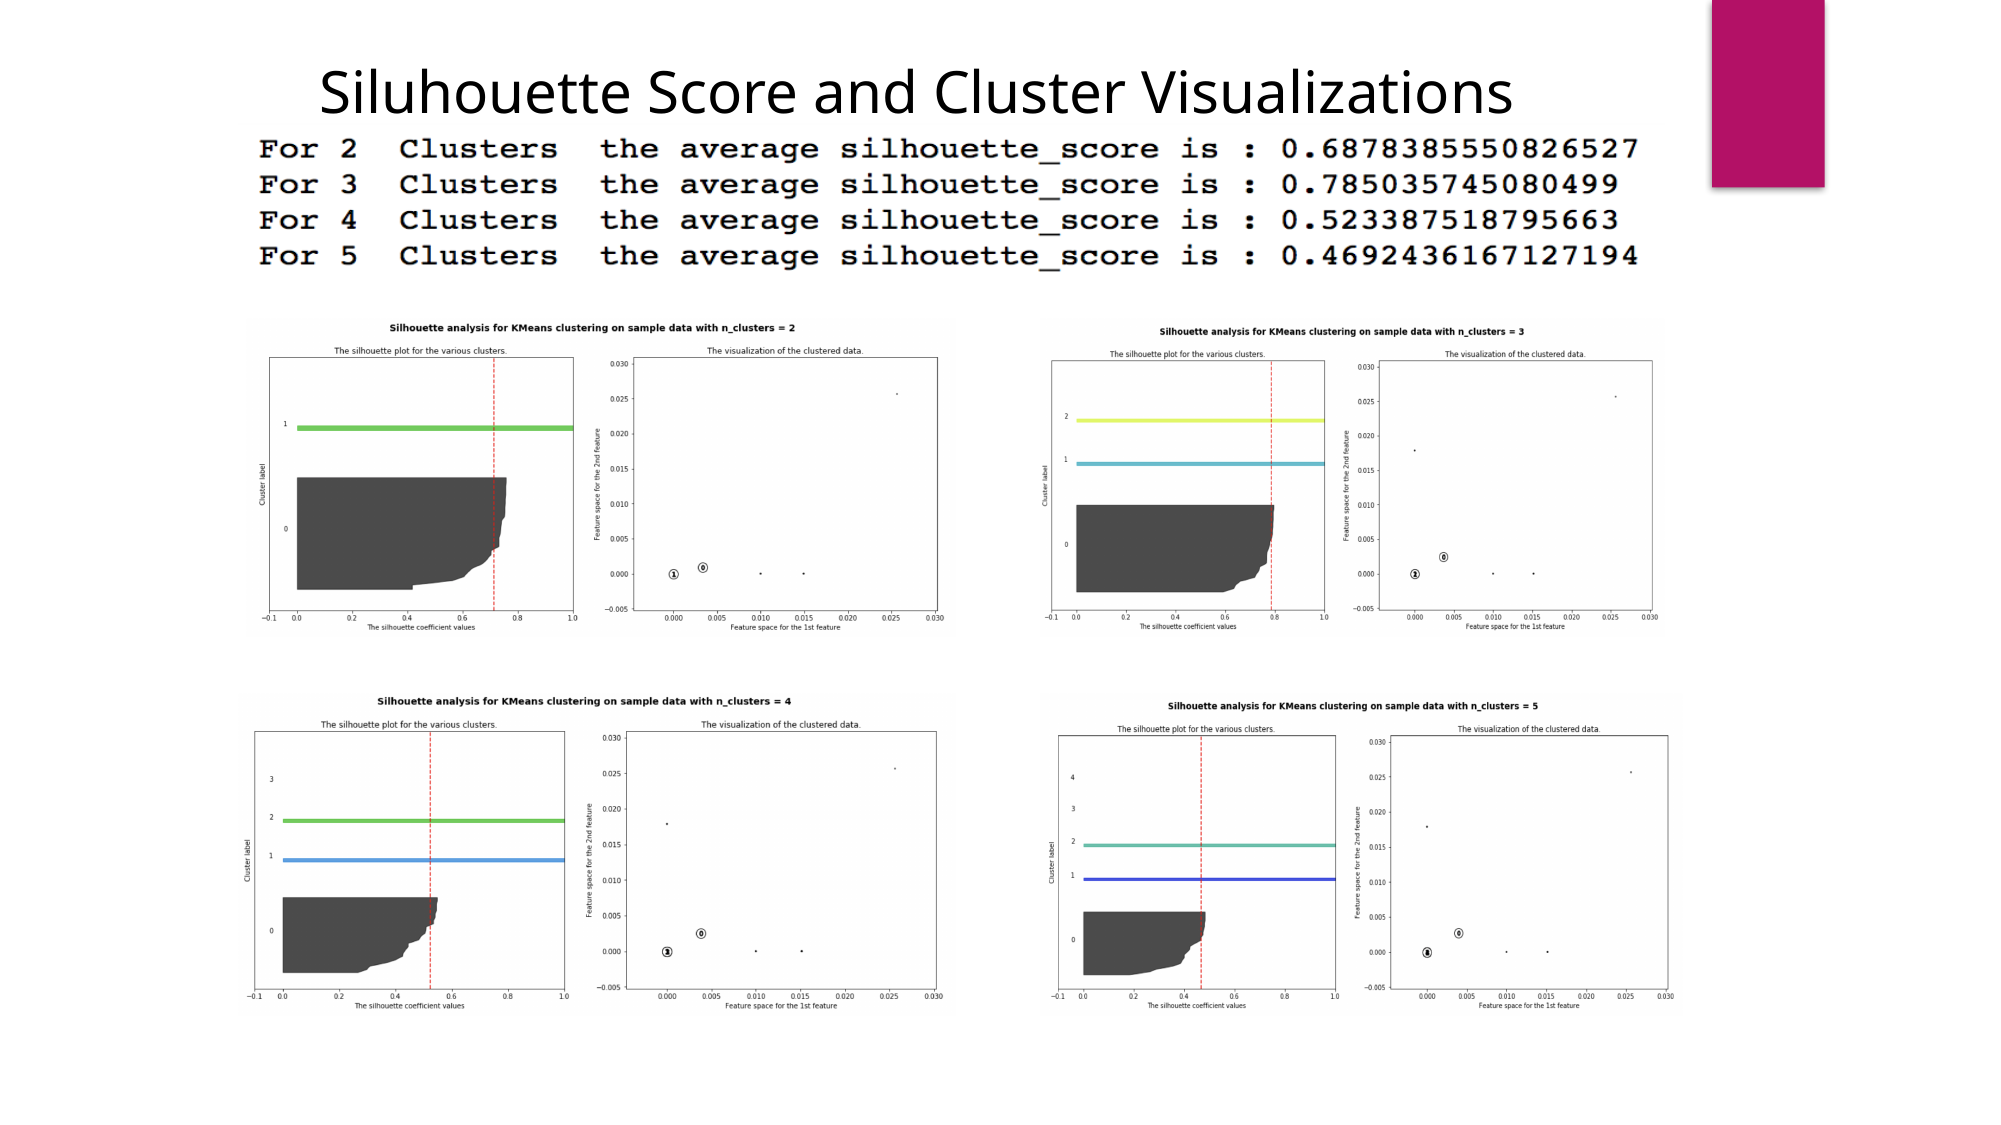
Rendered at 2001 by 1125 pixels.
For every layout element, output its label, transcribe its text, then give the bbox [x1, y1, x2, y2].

picture [238, 123, 1665, 276]
picture [238, 692, 956, 1016]
text_box Siluhouette Score and Cluster Visualizations [304, 47, 1529, 121]
picture [1040, 692, 1683, 1016]
picture [246, 318, 956, 638]
picture [1040, 318, 1665, 638]
